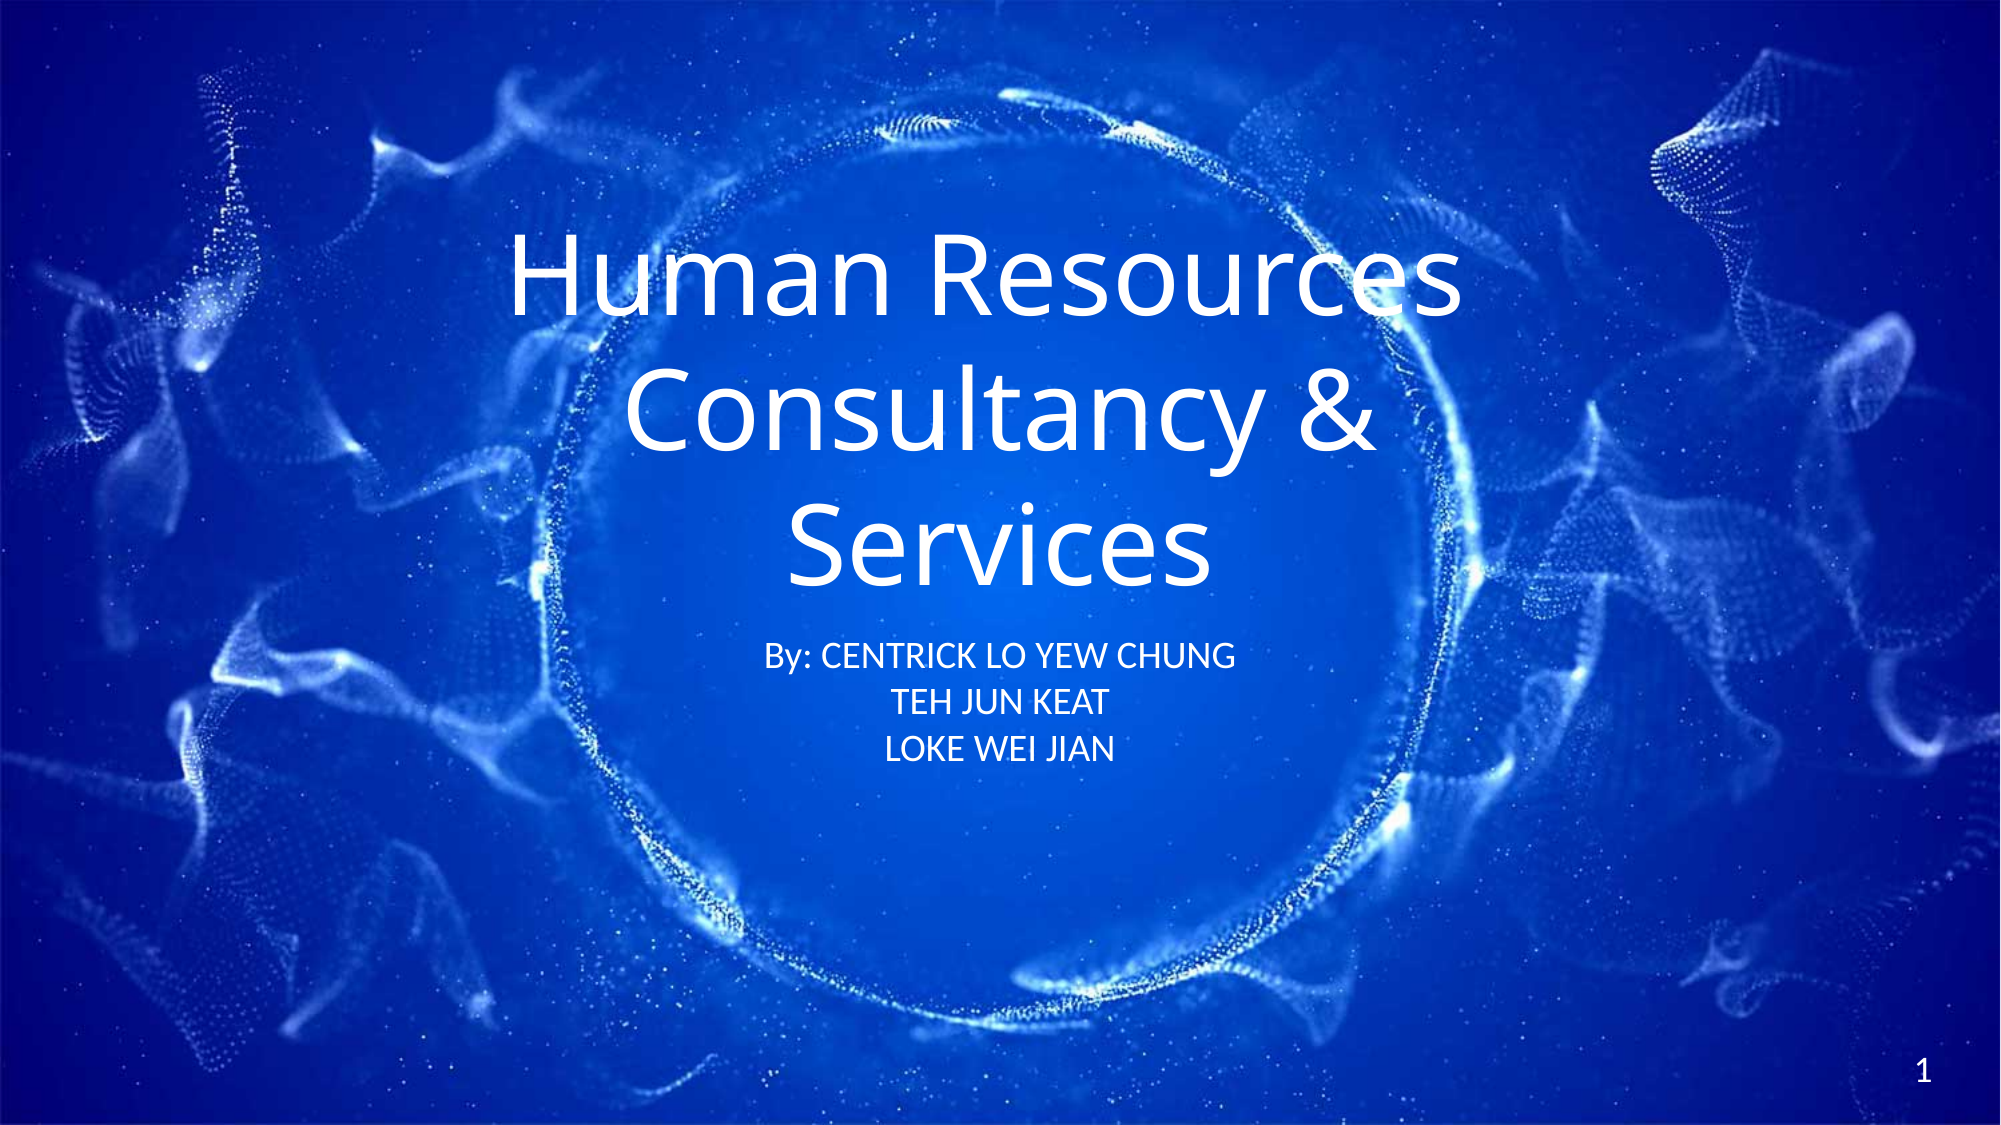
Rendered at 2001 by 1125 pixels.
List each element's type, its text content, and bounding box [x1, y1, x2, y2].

text_box Human Resources Consultancy & Services [445, 195, 1555, 615]
text_box 1 [1899, 1037, 2000, 1098]
picture [0, 0, 2001, 1125]
text_box By: CENTRICK LO YEW CHUNG TEH JUN KEAT LOKE WEI JIAN [0, 621, 2000, 823]
